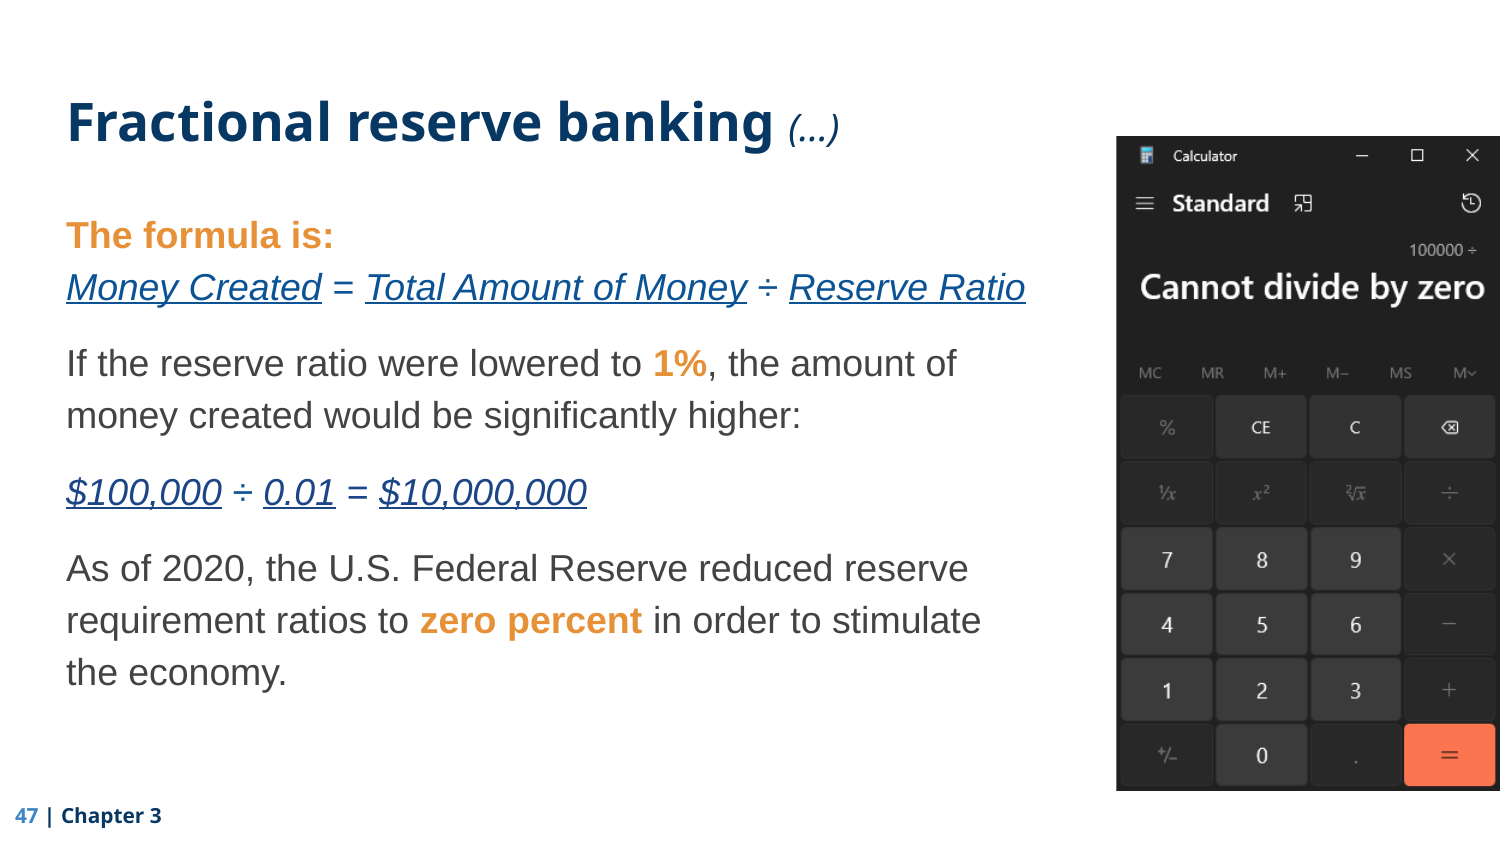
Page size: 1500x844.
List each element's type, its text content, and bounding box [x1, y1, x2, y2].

picture [1116, 135, 1500, 791]
title Fractional reserve banking (…) [51, 72, 1449, 167]
list The formula is: Money Created = Total Amount of Money ÷ Reserve Ratio If the reserve ratio were lowered to 1%, the amount of money created would be significantly higher: $100,000 ÷ 0.01 = $10,000,000 As of 2020, the U.S. Federal Reserve reduced reserve requirement ratios to zero percent in order to stimulate the economy. [51, 189, 1059, 783]
slide_number ‹#› | Chapter 3 [0, 790, 548, 844]
